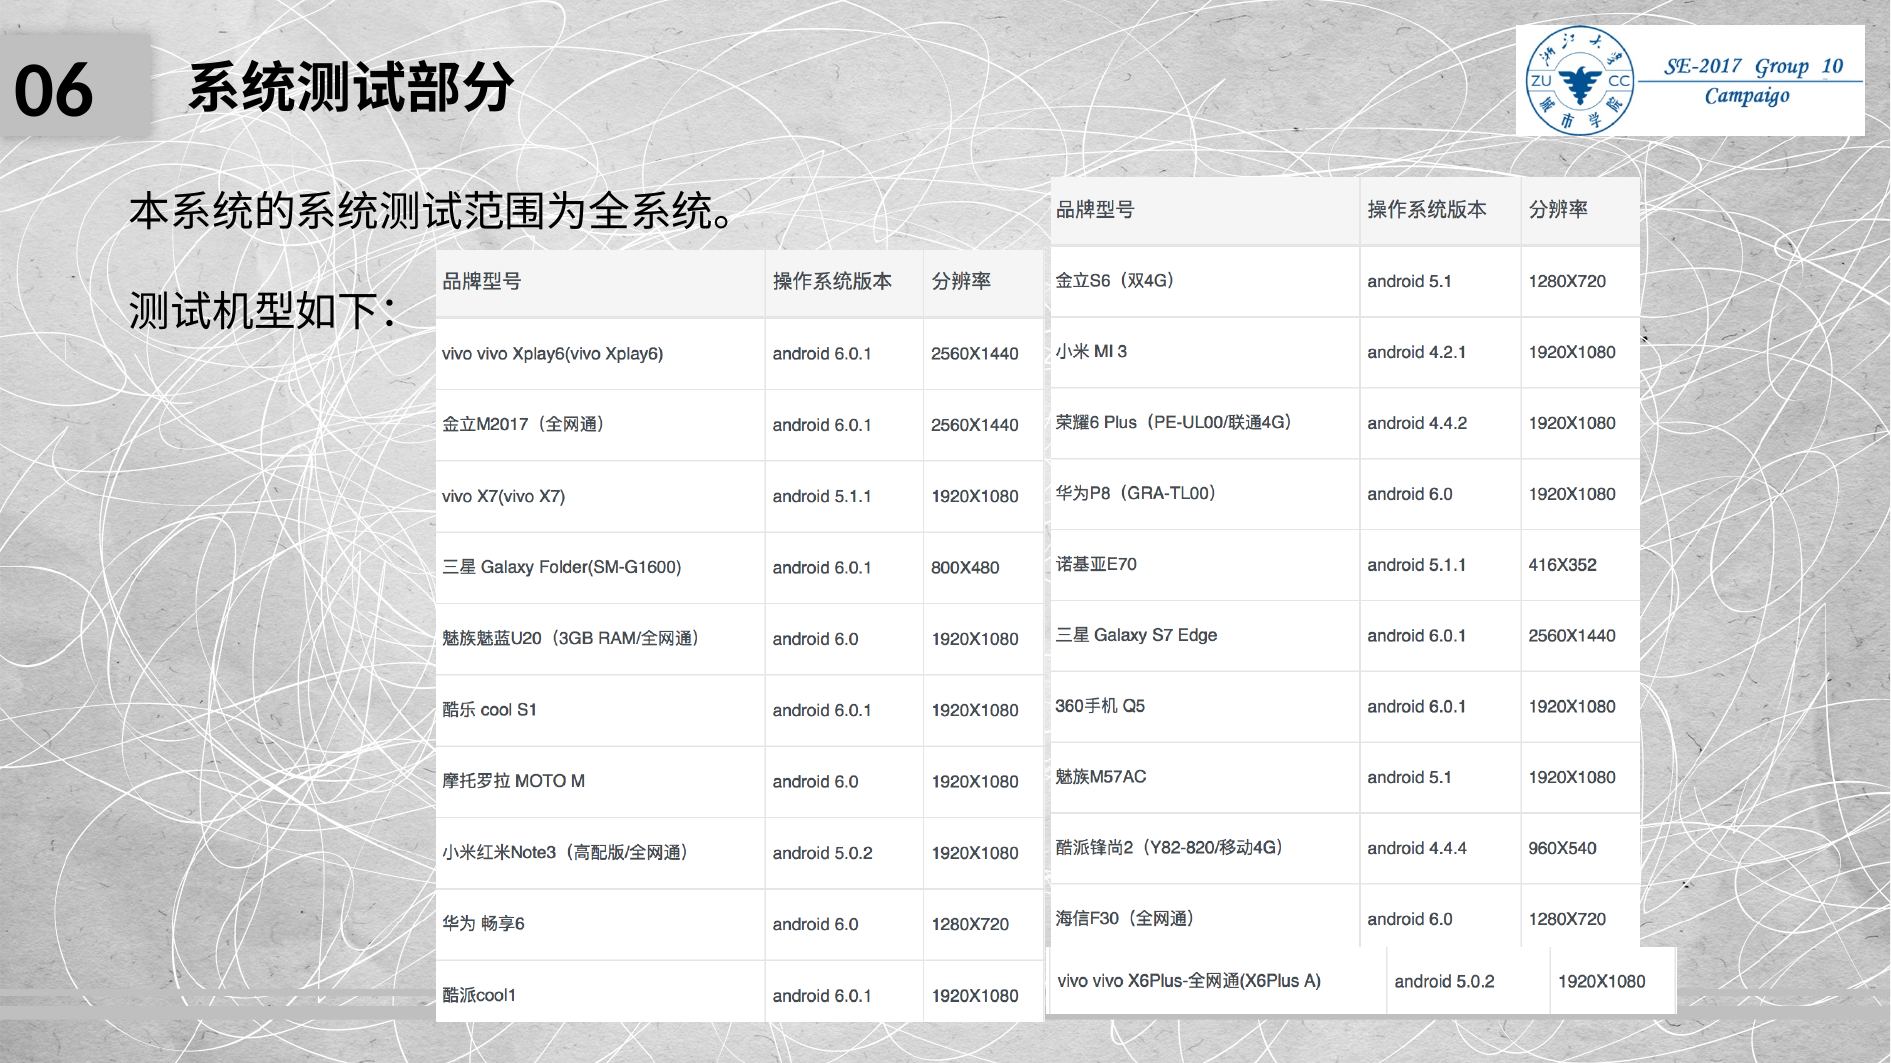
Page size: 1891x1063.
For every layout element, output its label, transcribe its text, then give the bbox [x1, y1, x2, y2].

list 06 [0, 34, 151, 136]
text_box 本系统的系统测试范围为全系统。 测试机型如下： [114, 177, 1049, 342]
list 系统测试部分 [172, 34, 1170, 136]
picture [0, 0, 1891, 1063]
